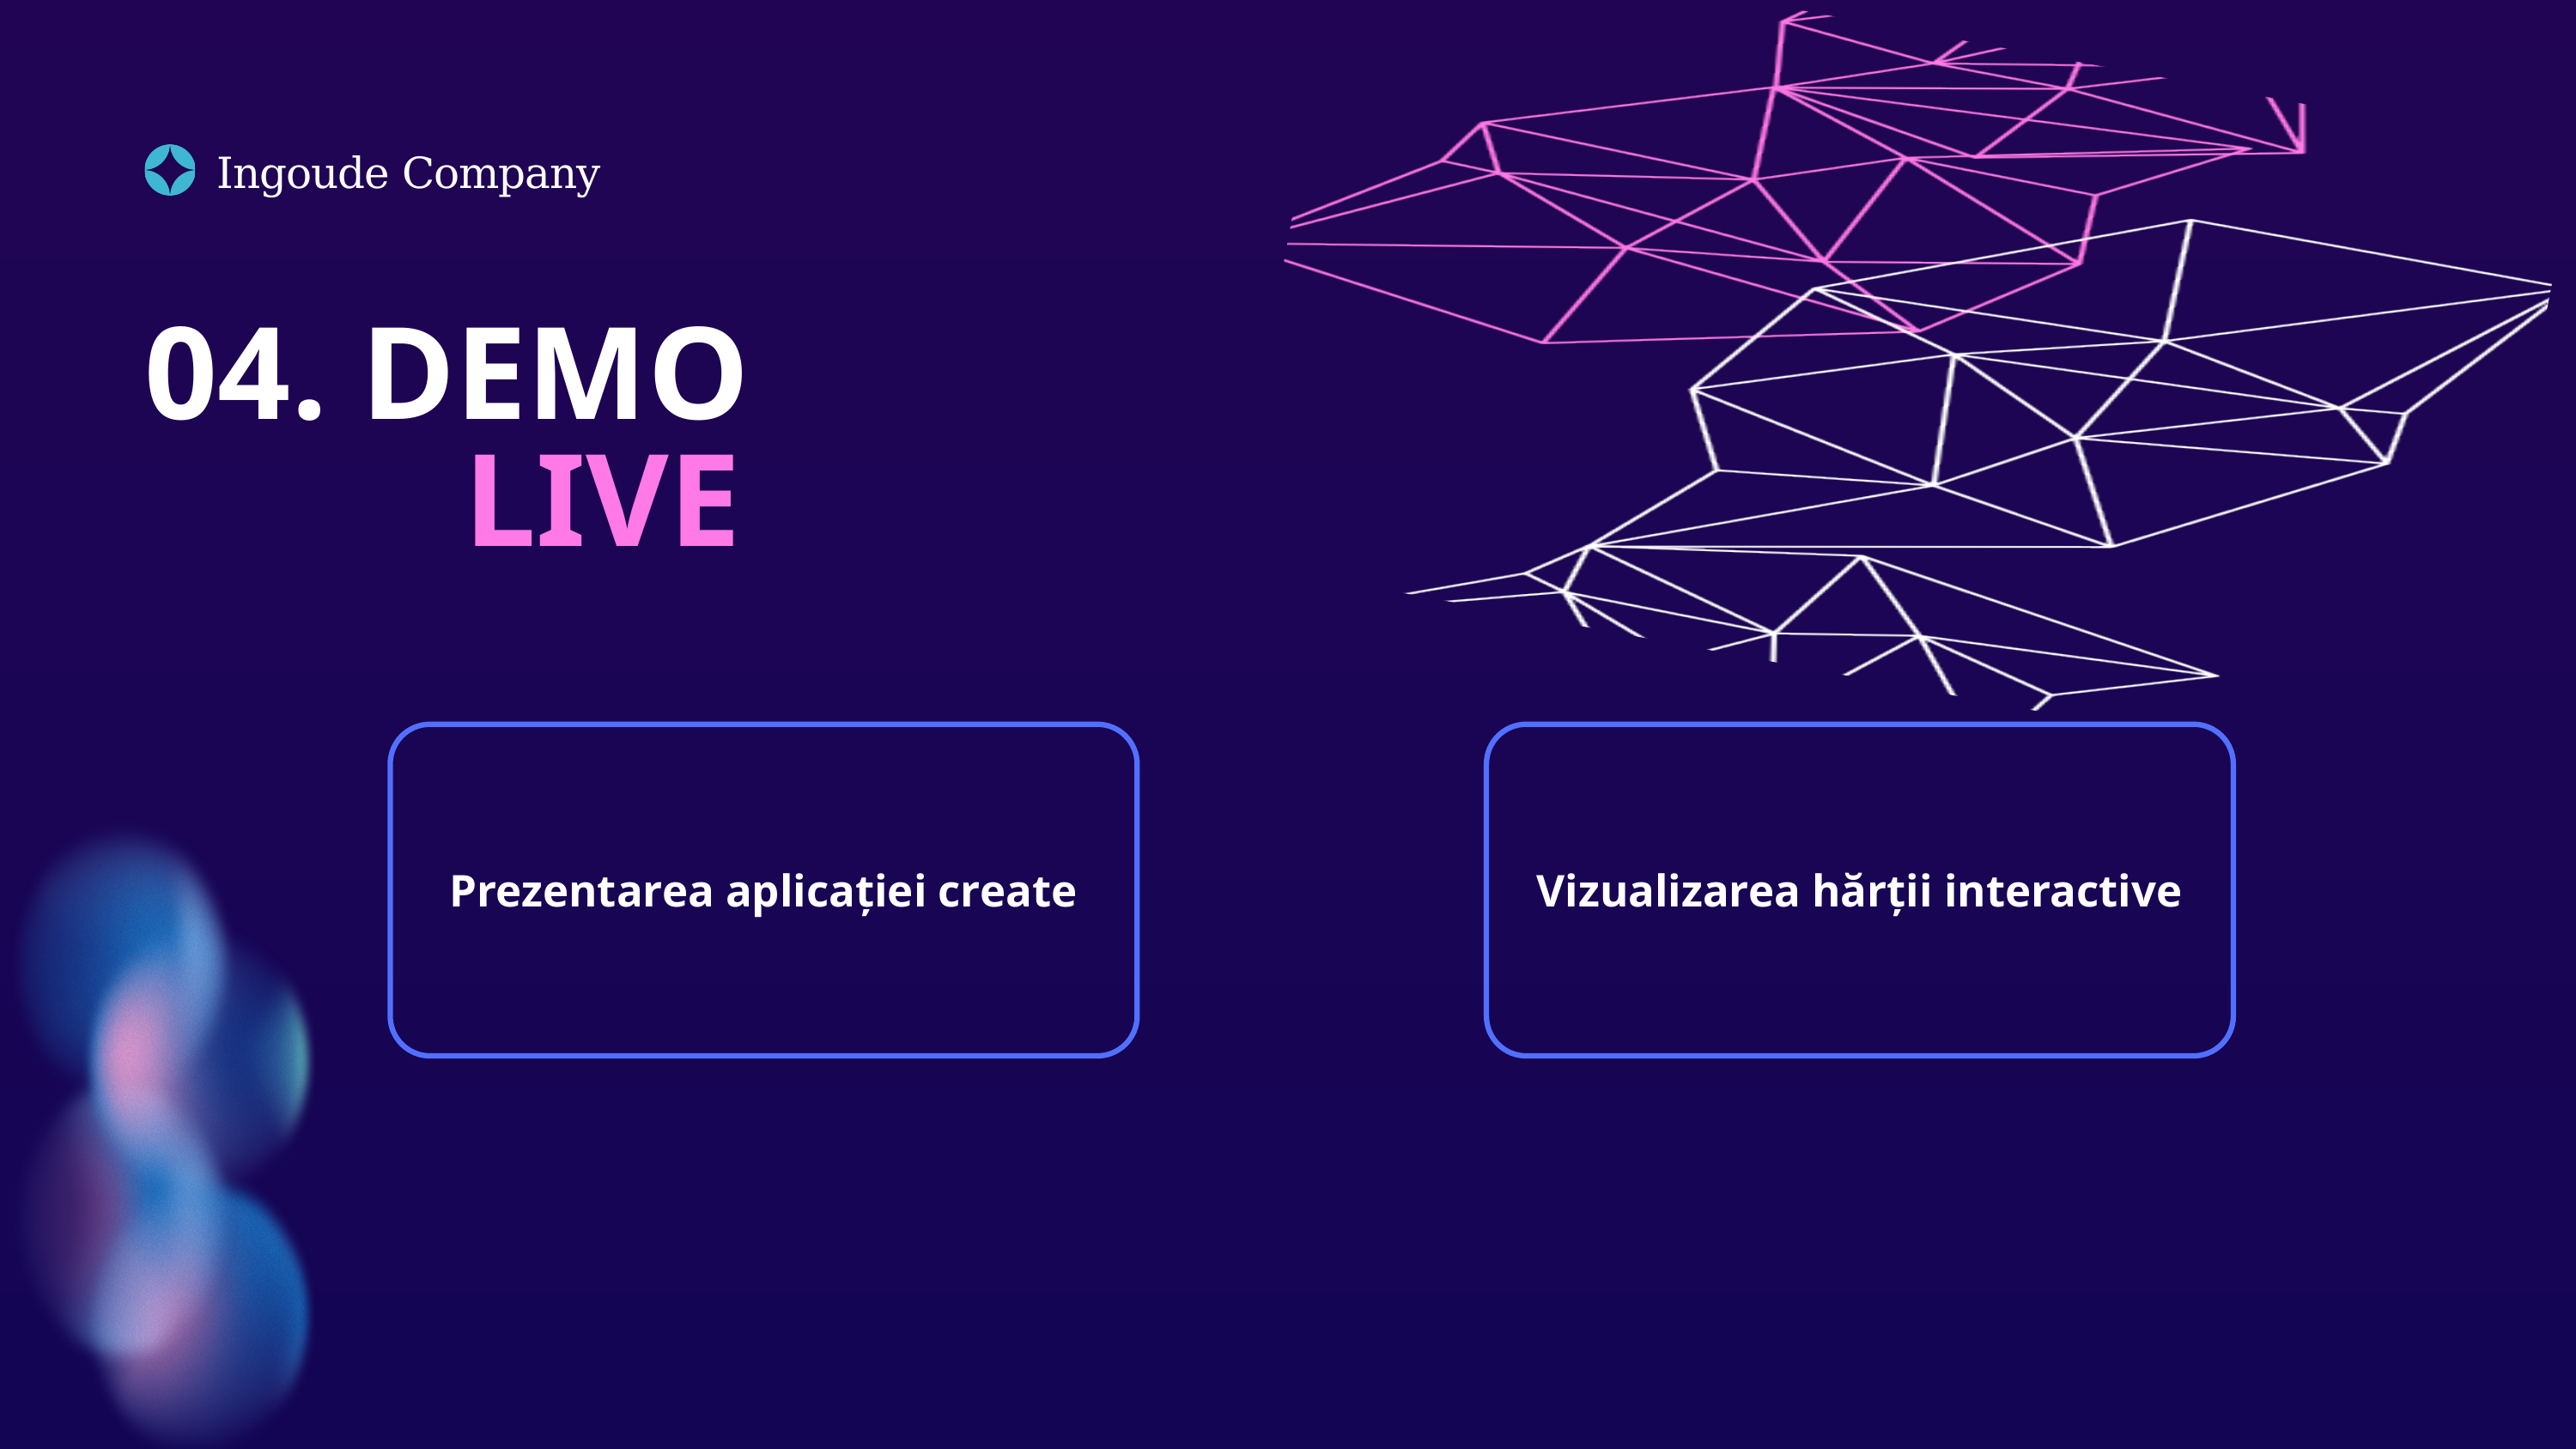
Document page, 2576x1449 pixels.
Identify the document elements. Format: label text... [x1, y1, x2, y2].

text_box LIVE [464, 435, 1289, 573]
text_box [1485, 724, 2234, 1057]
text_box [7, 815, 316, 1449]
text_box [144, 144, 196, 196]
text_box [1228, 0, 2576, 790]
text_box Ingoude Company [216, 136, 653, 197]
text_box 04. DEMO [144, 307, 1138, 446]
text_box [390, 724, 1138, 1057]
